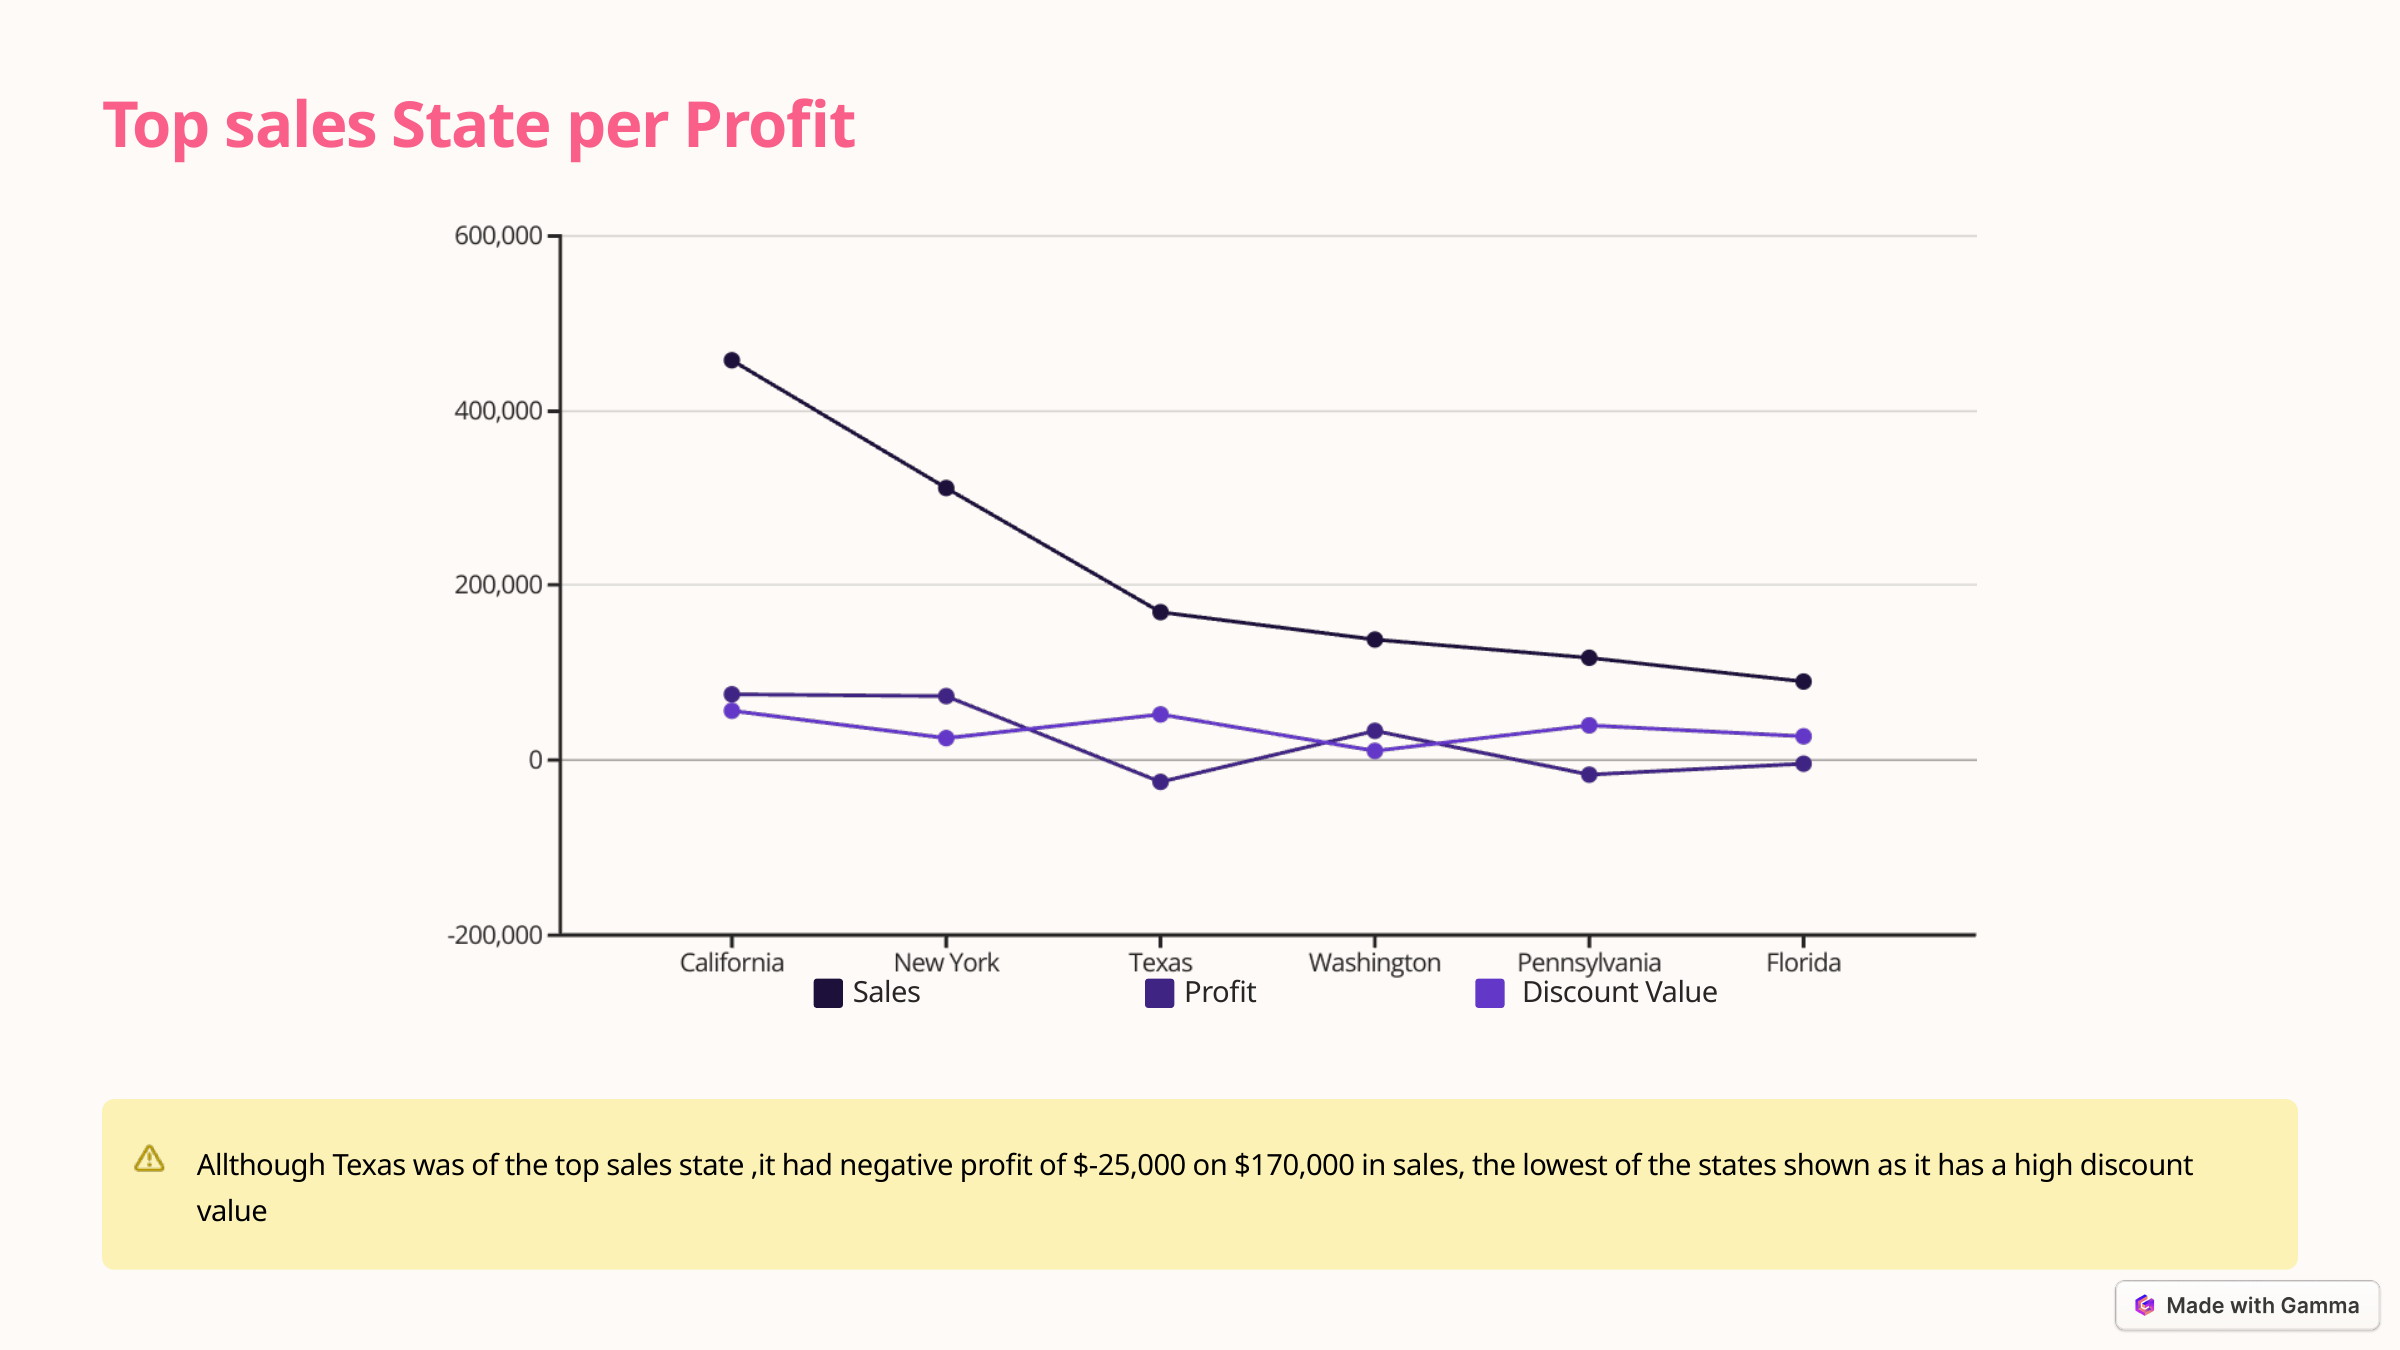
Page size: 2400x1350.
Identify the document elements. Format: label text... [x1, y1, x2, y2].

text_box Sales [852, 979, 925, 1008]
text_box [1145, 979, 1175, 1008]
text_box [102, 1099, 2298, 1270]
text_box Allthough Texas was of the top sales state ,it had negative profit of $-25,000 on $170,000 in sales, the lowest of the states shown as it has a high discount value [196, 1135, 2269, 1229]
picture [131, 1143, 168, 1173]
picture [2106, 1271, 2389, 1339]
picture [423, 218, 1977, 979]
text_box [1475, 979, 1505, 1008]
text_box [813, 979, 843, 1008]
text_box Top sales State per Profit [102, 80, 797, 161]
text_box Discount Value [1514, 979, 1713, 1008]
text_box Profit [1184, 979, 1255, 1008]
